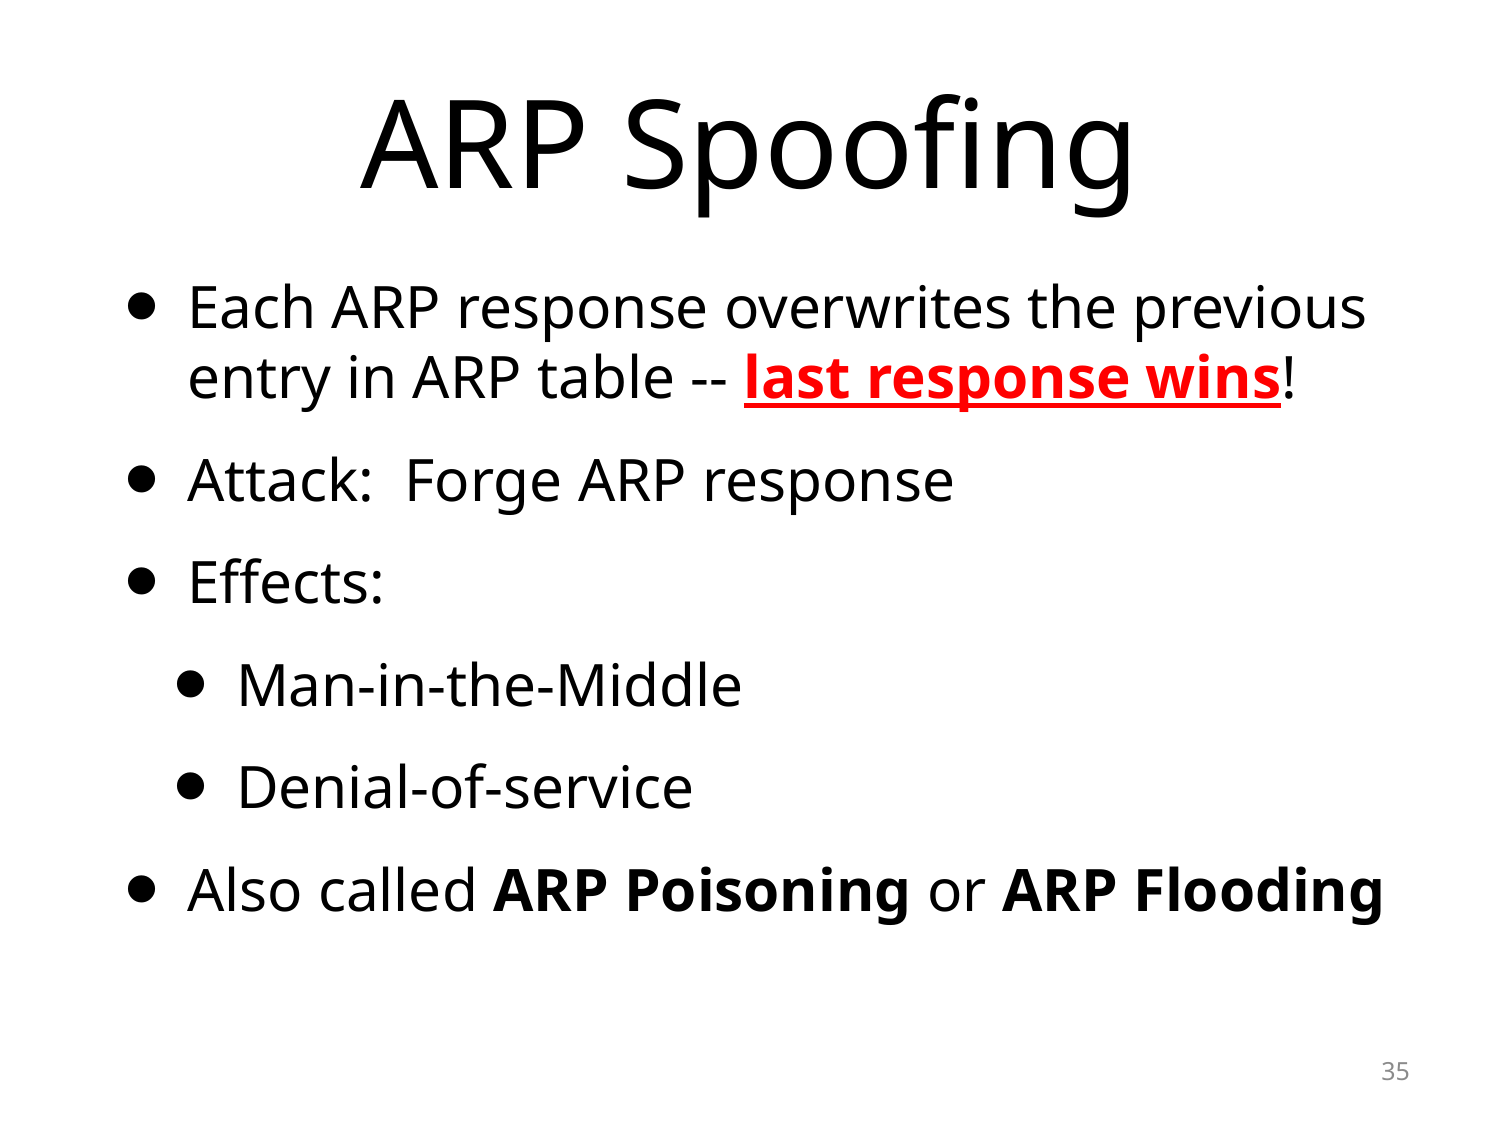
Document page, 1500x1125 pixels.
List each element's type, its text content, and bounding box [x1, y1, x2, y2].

title ARP Spoofing [75, 45, 1425, 233]
slide_number 35 [1074, 1042, 1425, 1103]
list Each ARP response overwrites the previous entry in ARP table -- last response wins! Attack: Forge ARP response Effects: Man-in-the-Middle Denial-of-service Also called ARP Poisoning or ARP Flooding [75, 262, 1425, 1005]
